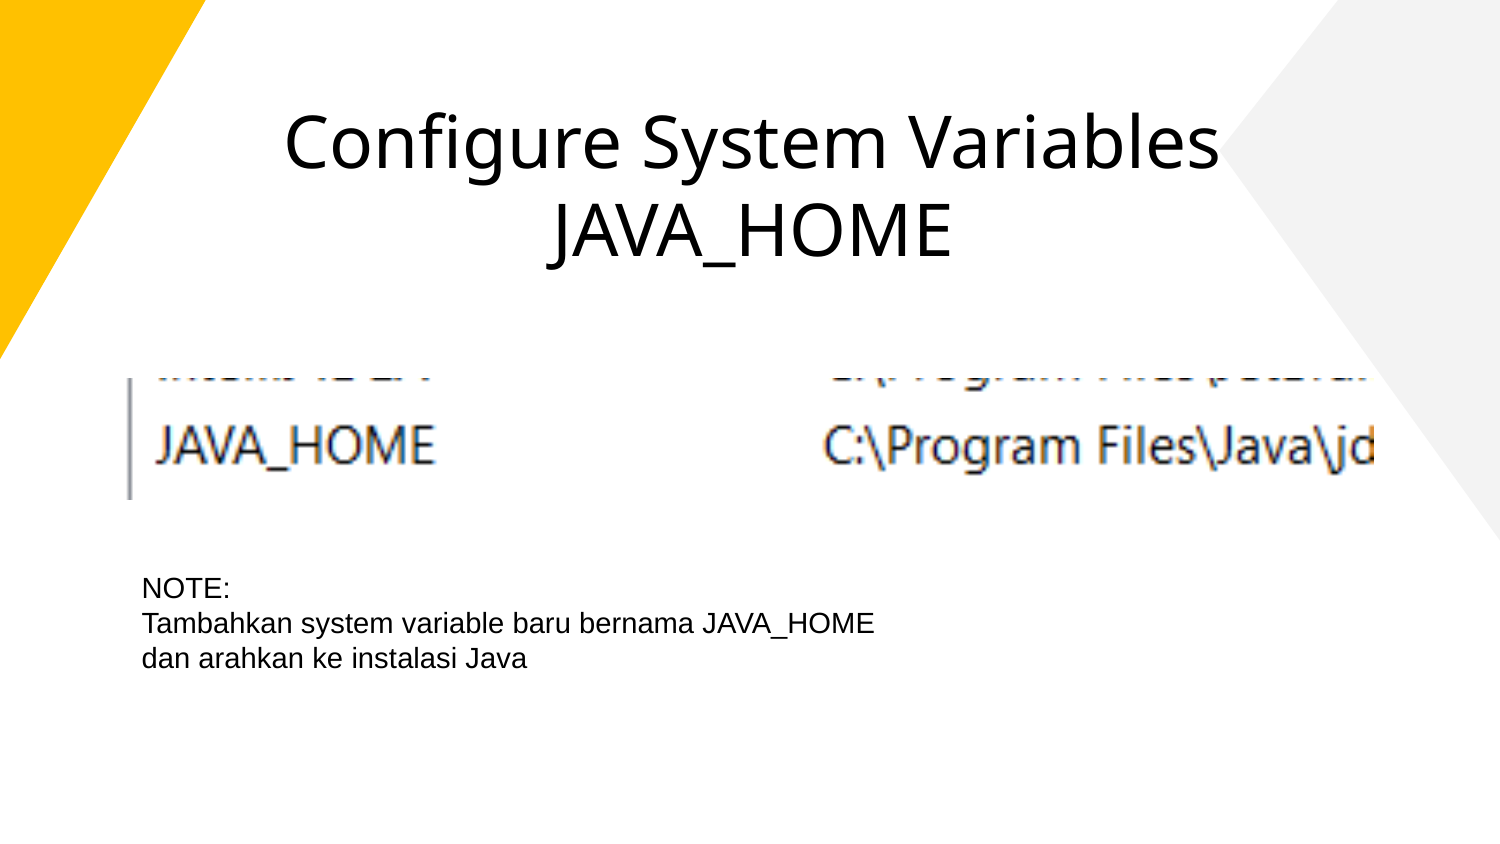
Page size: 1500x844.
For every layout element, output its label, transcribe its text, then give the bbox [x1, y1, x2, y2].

text_box NOTE: Tambahkan system variable baru bernama JAVA_HOME dan arahkan ke instalasi Java [126, 554, 993, 690]
title Configure System Variables JAVA_HOME [88, 80, 1418, 213]
picture [126, 378, 1374, 500]
